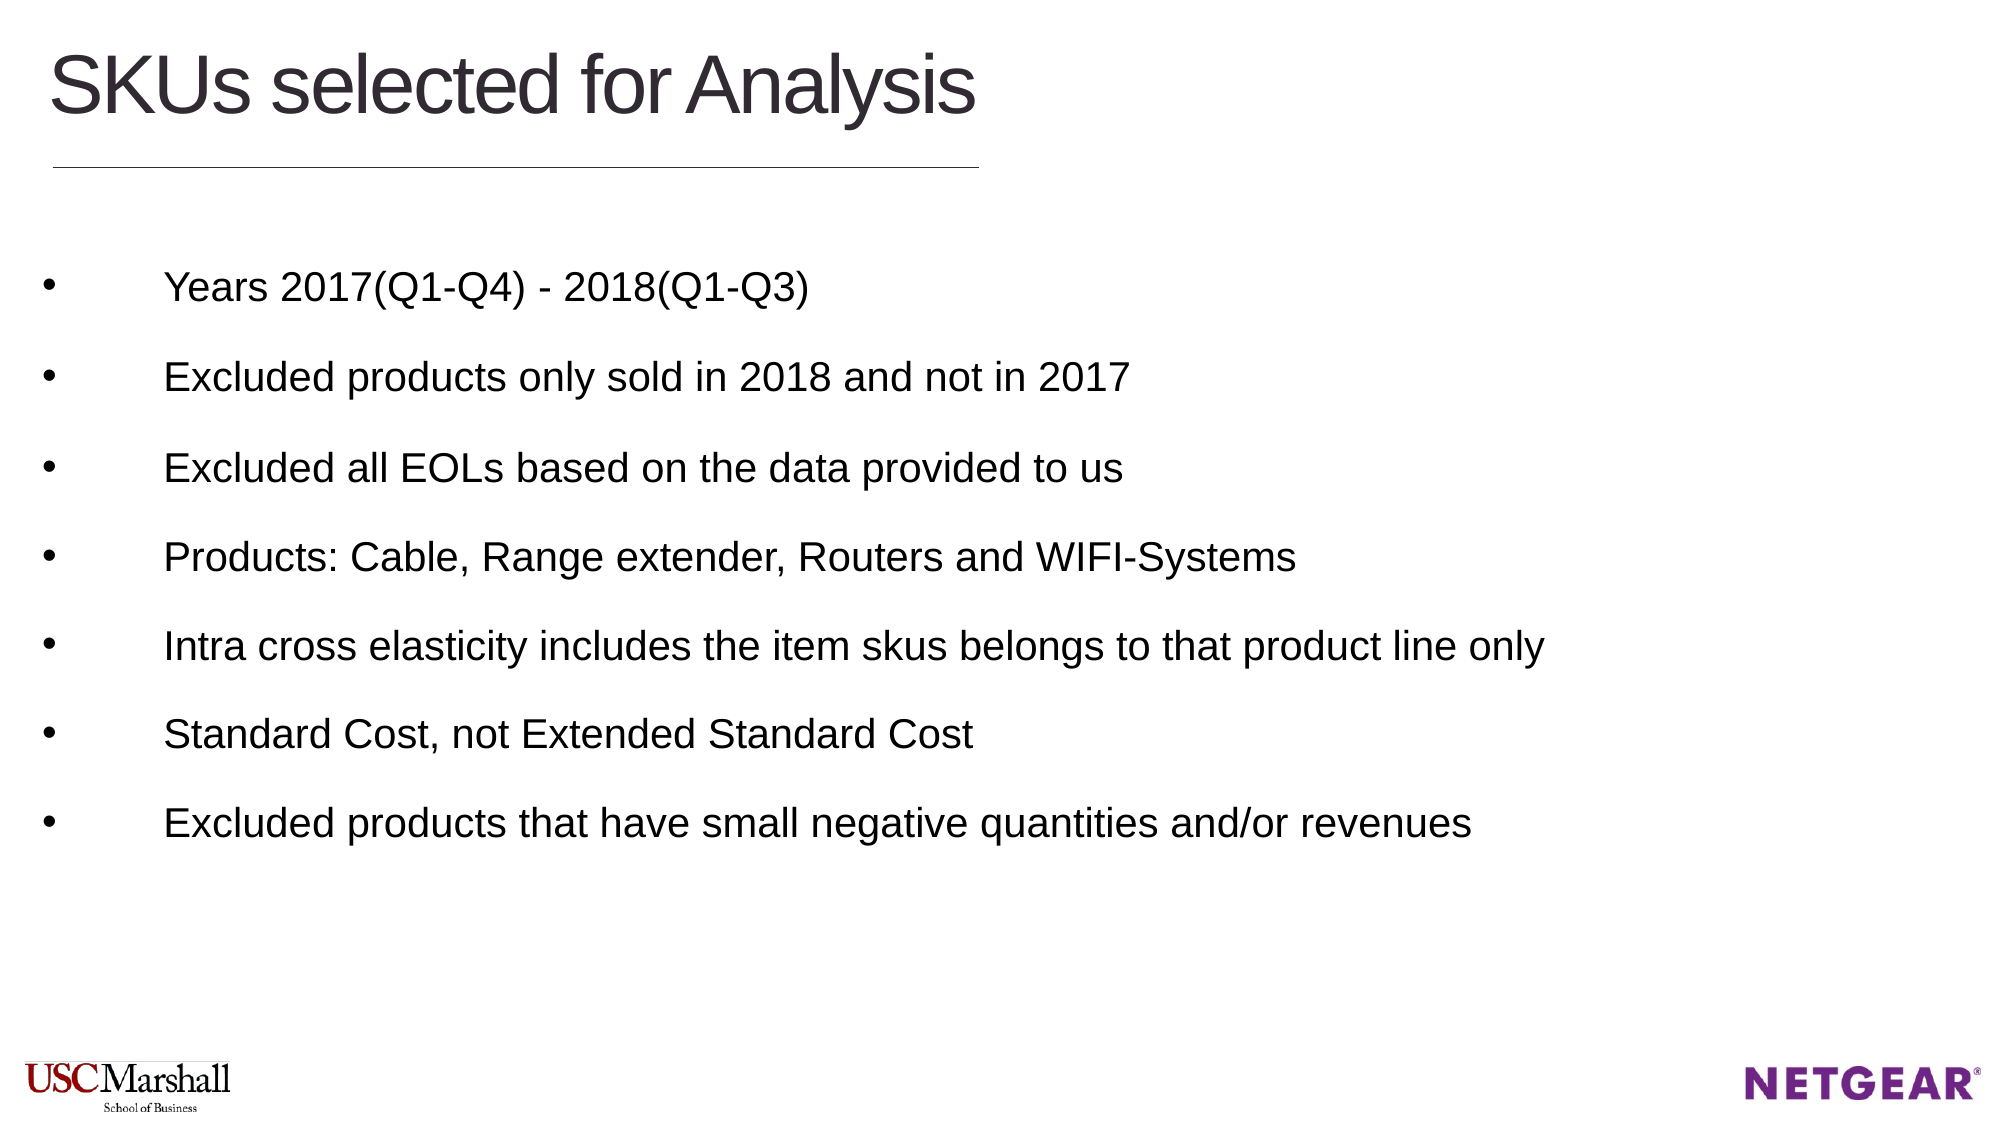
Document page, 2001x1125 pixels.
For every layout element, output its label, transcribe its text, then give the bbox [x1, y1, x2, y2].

title SKUs selected for Analysis [46, 28, 1259, 219]
picture [1745, 1066, 1981, 1100]
text_box Years 2017(Q1-Q4) - 2018(Q1-Q3) Excluded products only sold in 2018 and not in 2017 Excluded all EOLs based on the data provided to us Products: Cable, Range extender, Routers and WIFI-Systems Intra cross elasticity includes the item skus belongs to that product line only Standard Cost, not Extended Standard Cost Excluded products that have small negative quantities and/or revenues [40, 232, 1895, 847]
picture [24, 1061, 231, 1112]
